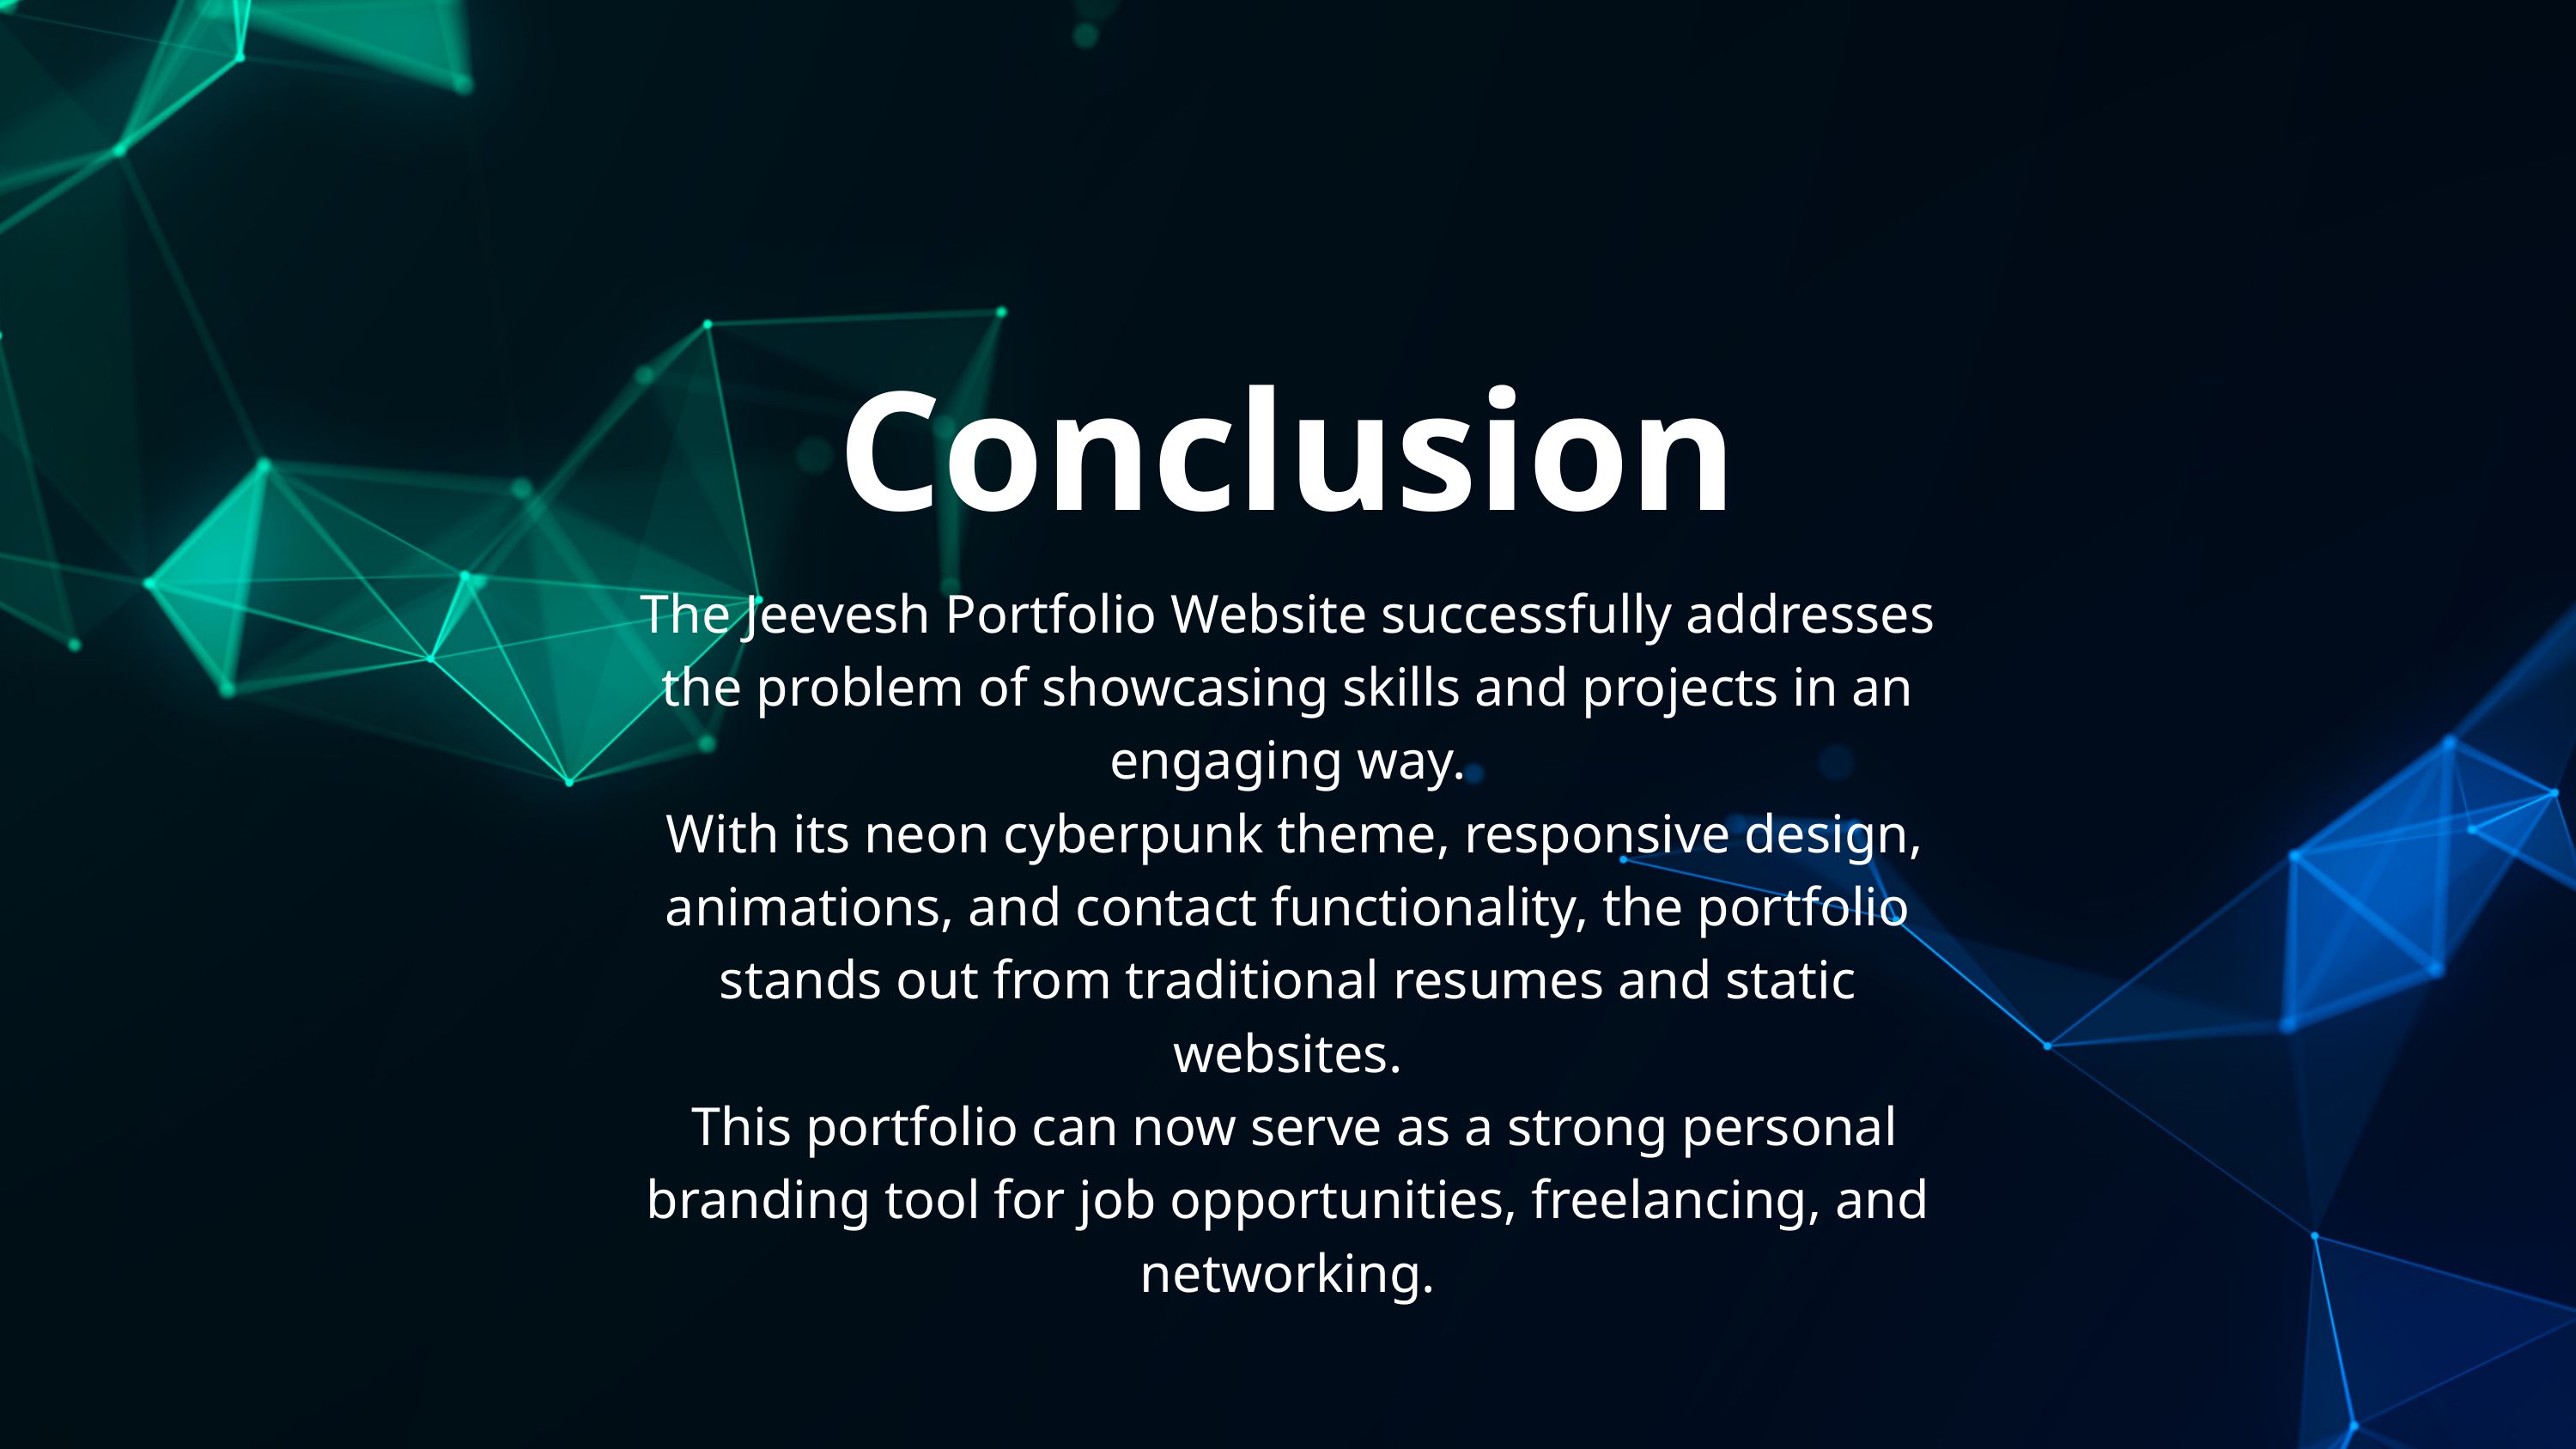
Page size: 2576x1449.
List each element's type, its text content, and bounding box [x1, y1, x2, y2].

text_box [0, 0, 2576, 1449]
text_box Conclusion [835, 312, 1741, 544]
text_box The Jeevesh Portfolio Website successfully addresses the problem of showcasing skills and projects in an engaging way. With its neon cyberpunk theme, responsive design, animations, and contact functionality, the portfolio stands out from traditional resumes and static websites. This portfolio can now serve as a strong personal branding tool for job opportunities, freelancing, and networking. [617, 570, 1959, 1376]
